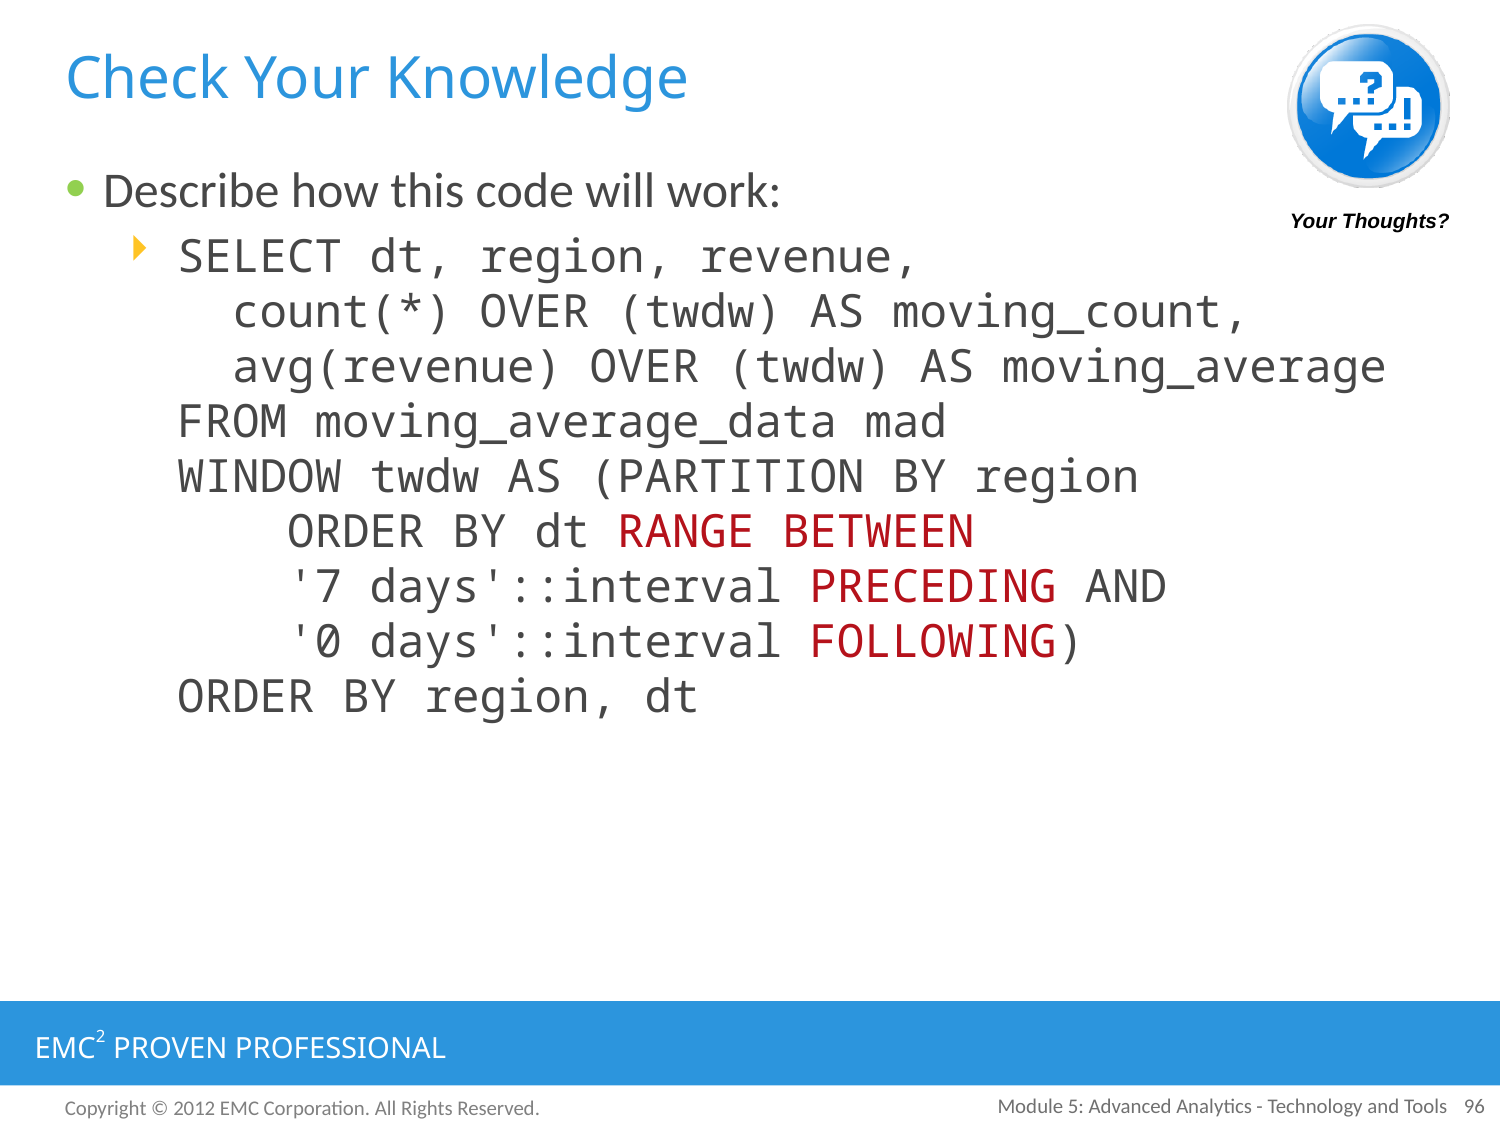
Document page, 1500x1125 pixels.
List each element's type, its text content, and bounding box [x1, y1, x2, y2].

slide_number 96 [1463, 1087, 1500, 1125]
text_box Your Thoughts? [1275, 200, 1475, 240]
picture [1287, 24, 1451, 188]
title Check Your Knowledge [49, 12, 1438, 138]
list Describe how this code will work: SELECT dt, region, revenue, count(*) OVER (twdw) AS moving_count, avg(revenue) OVER (twdw) AS moving_average FROM moving_average_data mad WINDOW twdw AS (PARTITION BY region ORDER BY dt RANGE BETWEEN '7 days'::interval PRECEDING AND '0 days'::interval FOLLOWING) ORDER BY region, dt [49, 149, 1438, 1001]
footer Module 5: Advanced Analytics - Technology and Tools [774, 1087, 1463, 1125]
